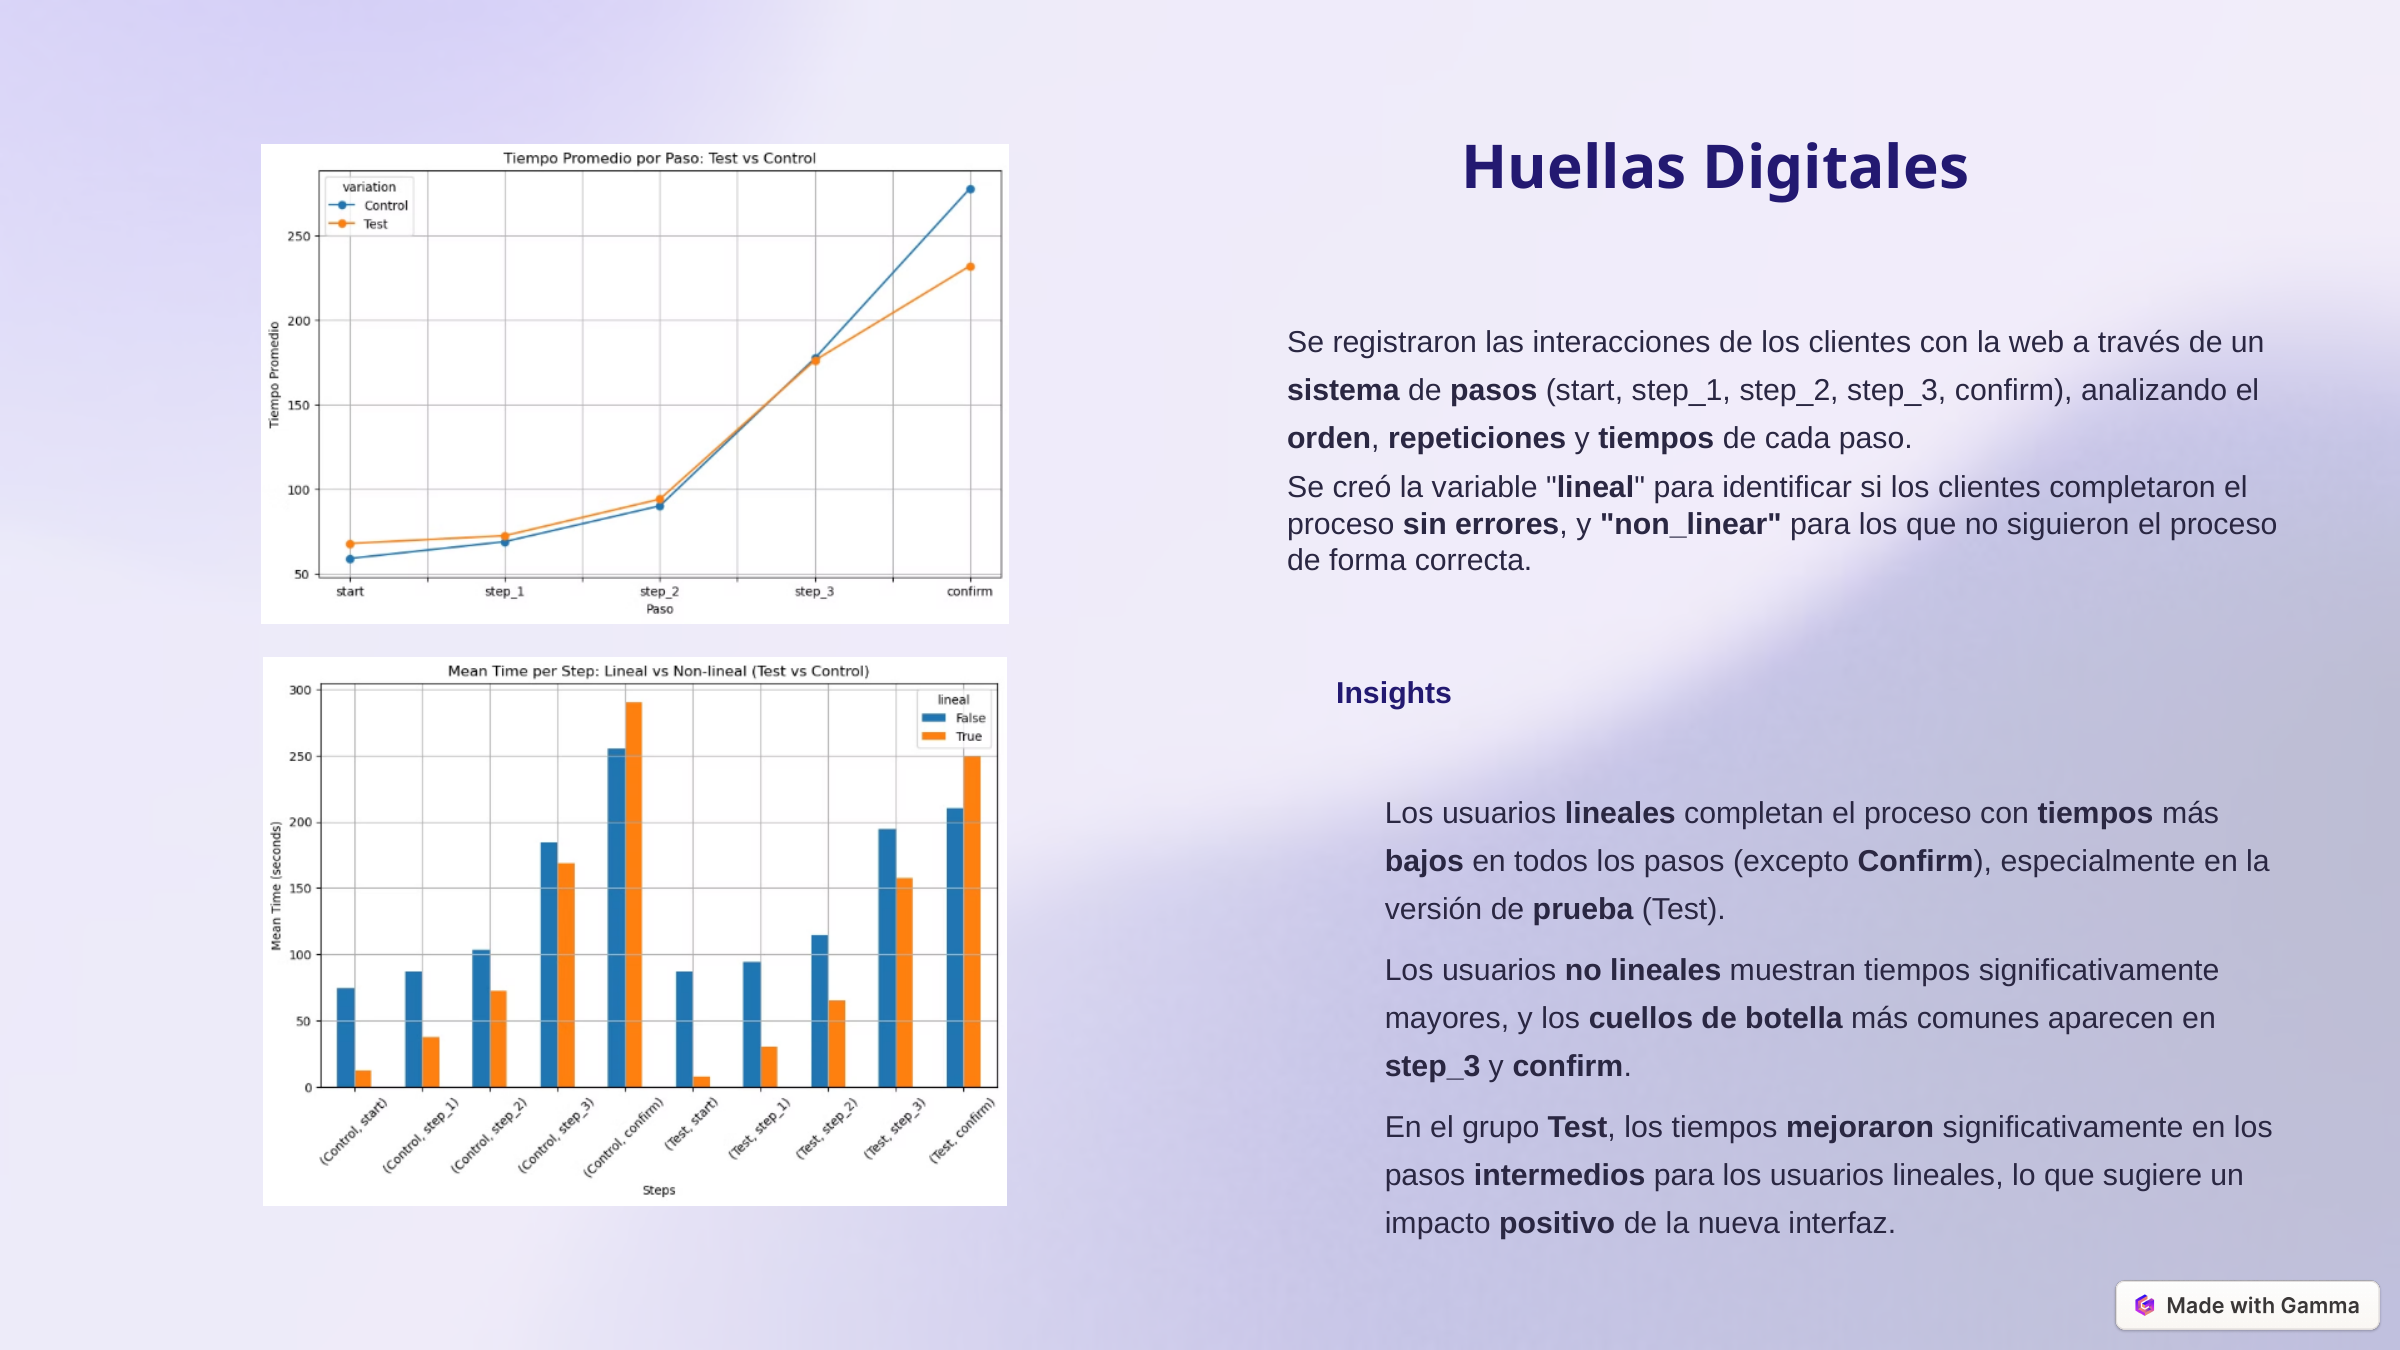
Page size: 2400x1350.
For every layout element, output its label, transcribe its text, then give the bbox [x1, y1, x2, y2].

text_box Los usuarios lineales completan el proceso con tiempos más bajos en todos los pasos (excepto Confirm), especialmente en la versión de prueba (Test). [1384, 781, 2295, 928]
text_box Se registraron las interacciones de los clientes con la web a través de un sistema de pasos (start, step_1, step_2, step_3, confirm), analizando el orden, repeticiones y tiempos de cada paso. [1287, 310, 2295, 457]
text_box En el grupo Test, los tiempos mejoraron significativamente en los pasos intermedios para los usuarios lineales, lo que sugiere un impacto positivo de la nueva interfaz. [1384, 1095, 2295, 1242]
picture [2106, 1271, 2389, 1339]
text_box Se creó la variable "lineal" para identificar si los clientes completaron el proceso sin errores, y "non_linear" para los que no siguieron el proceso de forma correcta. [1287, 467, 2295, 663]
text_box Huellas Digitales [1461, 127, 2072, 281]
text_box Los usuarios no lineales muestran tiempos significativamente mayores, y los cuellos de botella más comunes aparecen en step_3 y confirm. [1384, 938, 2295, 1085]
picture [263, 657, 1007, 1206]
text_box Insights [1335, 673, 2295, 771]
picture [261, 144, 1009, 624]
